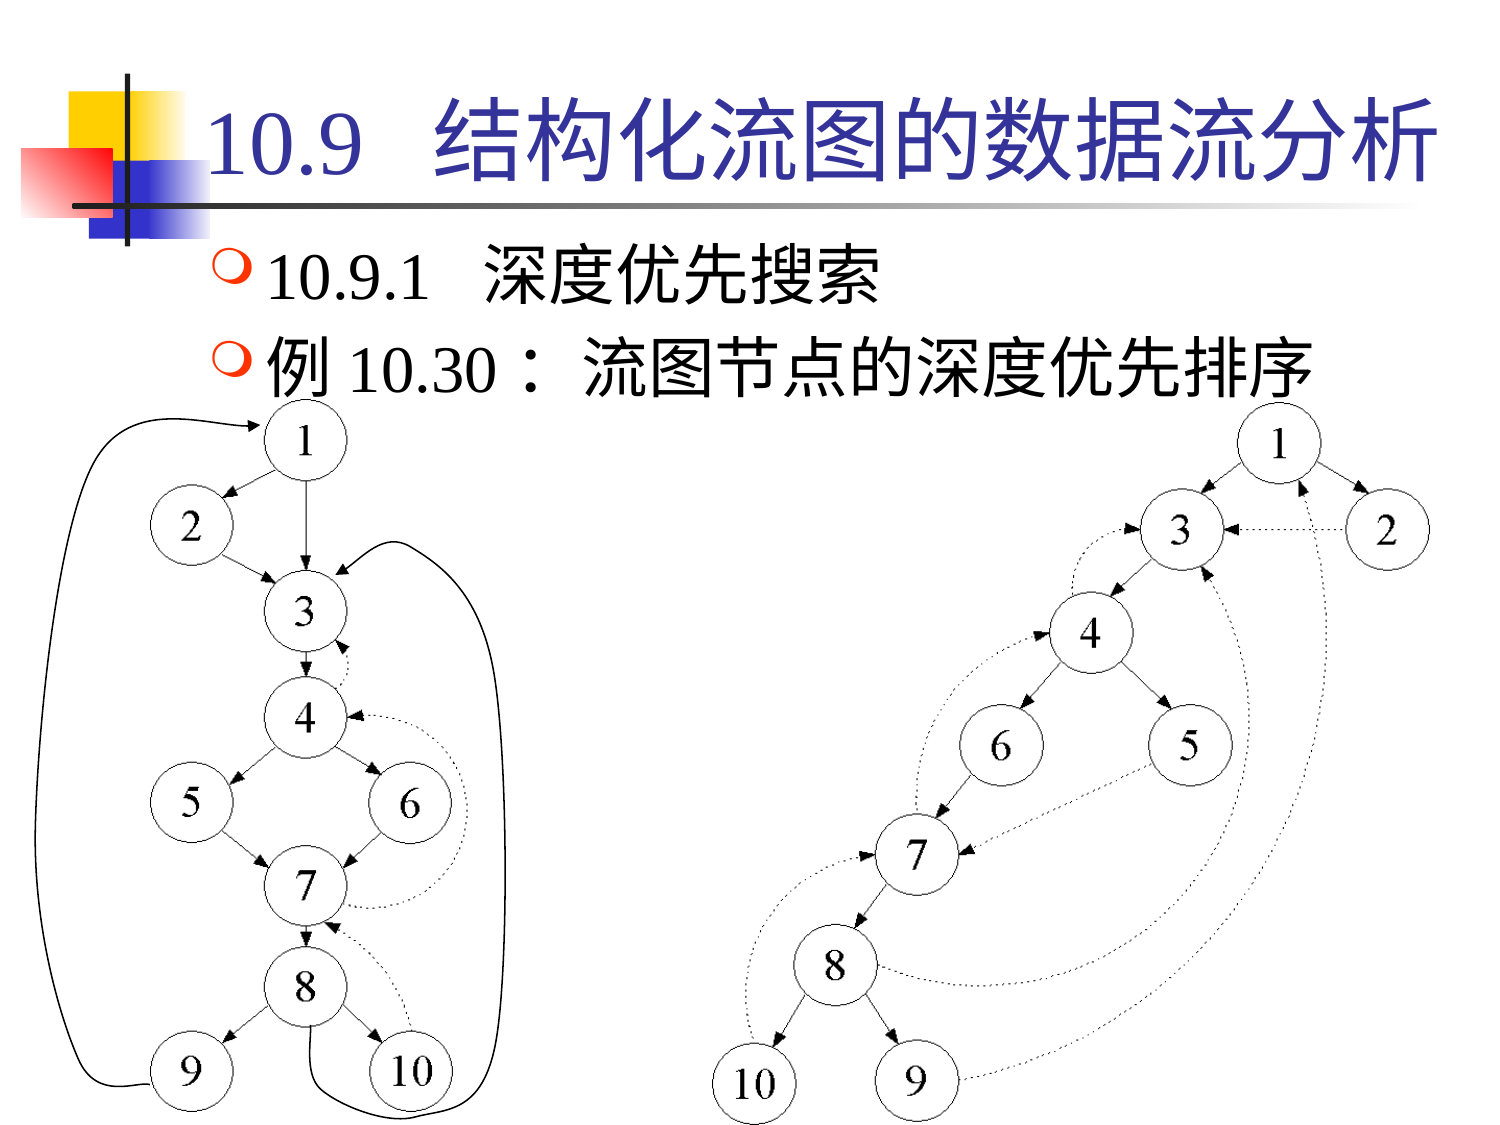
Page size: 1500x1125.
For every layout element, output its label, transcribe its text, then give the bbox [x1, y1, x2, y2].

text_box [478, 618, 506, 1090]
picture [712, 402, 1430, 1125]
text_box [35, 420, 149, 1087]
text_box [363, 1112, 440, 1119]
picture [149, 399, 478, 1112]
list 10.9.1 深度优先搜索 例10.30：流图节点的深度优先排序 [193, 224, 1469, 1000]
title 10.9 结构化流图的数据流分析 [188, 12, 1468, 200]
